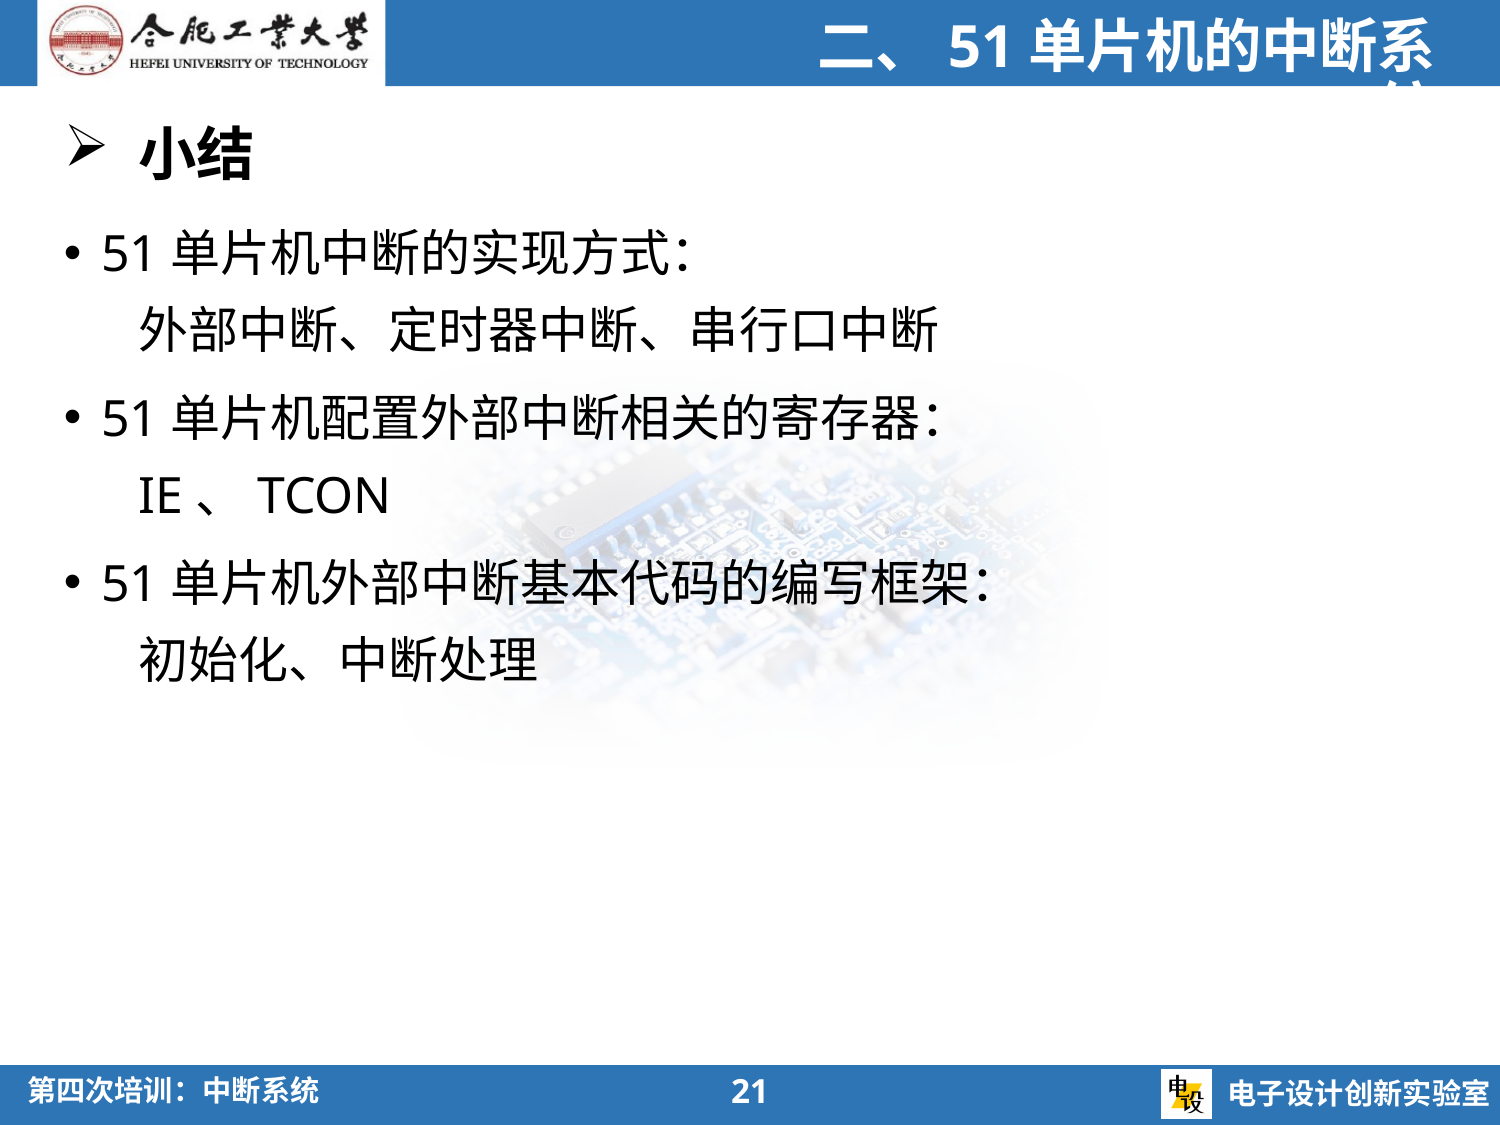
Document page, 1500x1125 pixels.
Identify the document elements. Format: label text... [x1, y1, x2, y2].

list 小结 [48, 117, 696, 187]
picture [37, 0, 386, 87]
picture [1161, 1069, 1212, 1119]
slide_number 21 [657, 1063, 843, 1124]
list 二、51单片机的中断系统 [750, 9, 1451, 80]
list 51单片机中断的实现方式： 外部中断、定时器中断、串行口中断 51单片机配置外部中断相关的寄存器： IE、TCON 51单片机外部中断基本代码的编写框架： 初始化、中断处理 [48, 207, 1451, 1008]
